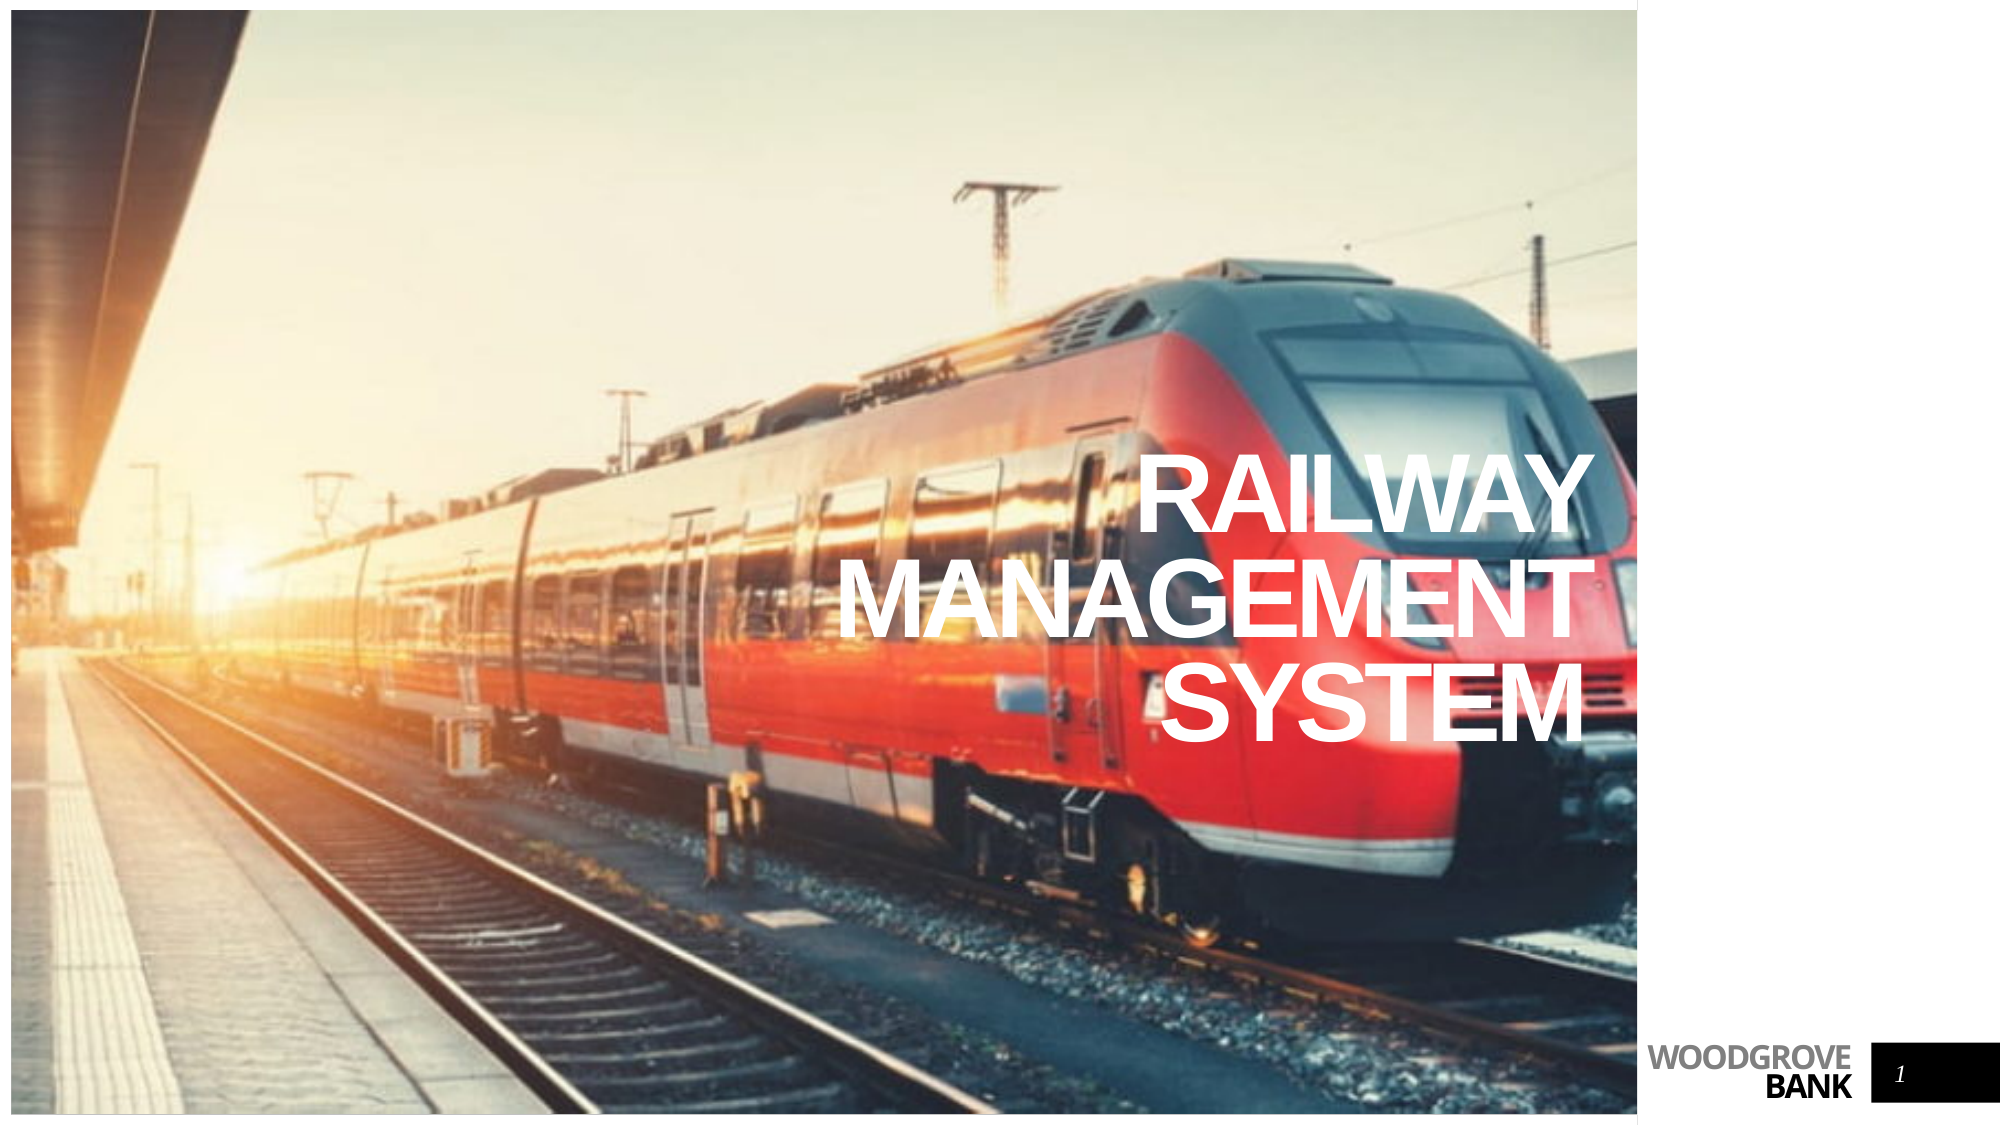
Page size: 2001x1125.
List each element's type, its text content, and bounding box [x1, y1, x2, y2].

picture [11, 10, 1638, 1114]
slide_number 1 [1877, 1050, 1924, 1096]
